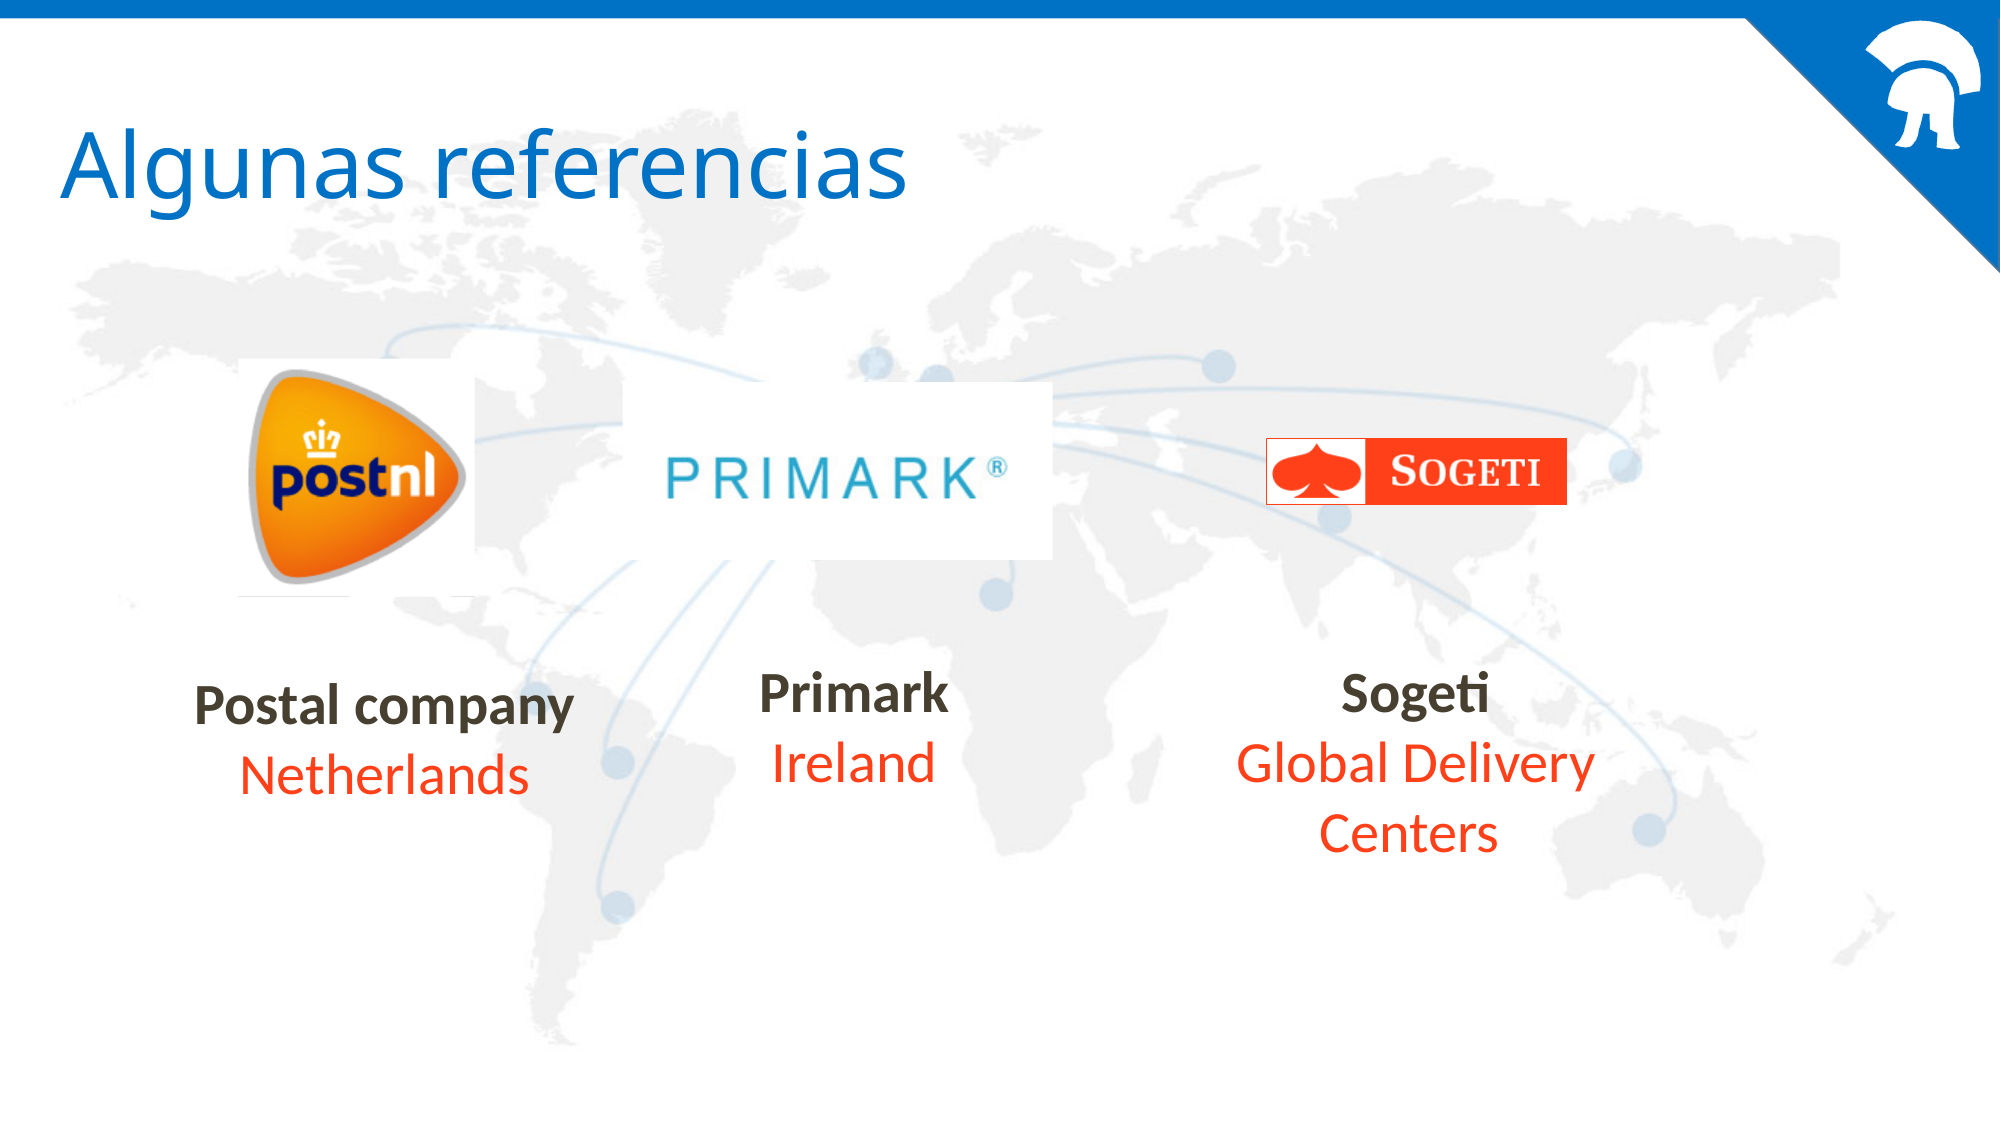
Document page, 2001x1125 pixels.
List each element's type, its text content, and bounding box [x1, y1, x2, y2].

picture [0, 0, 2001, 1125]
text_box Primark Ireland [656, 648, 1053, 802]
text_box Postal company Netherlands [151, 659, 619, 814]
title Algunas referencias [45, 59, 1863, 278]
text_box Sogeti Global Delivery Centers [1218, 648, 1614, 805]
